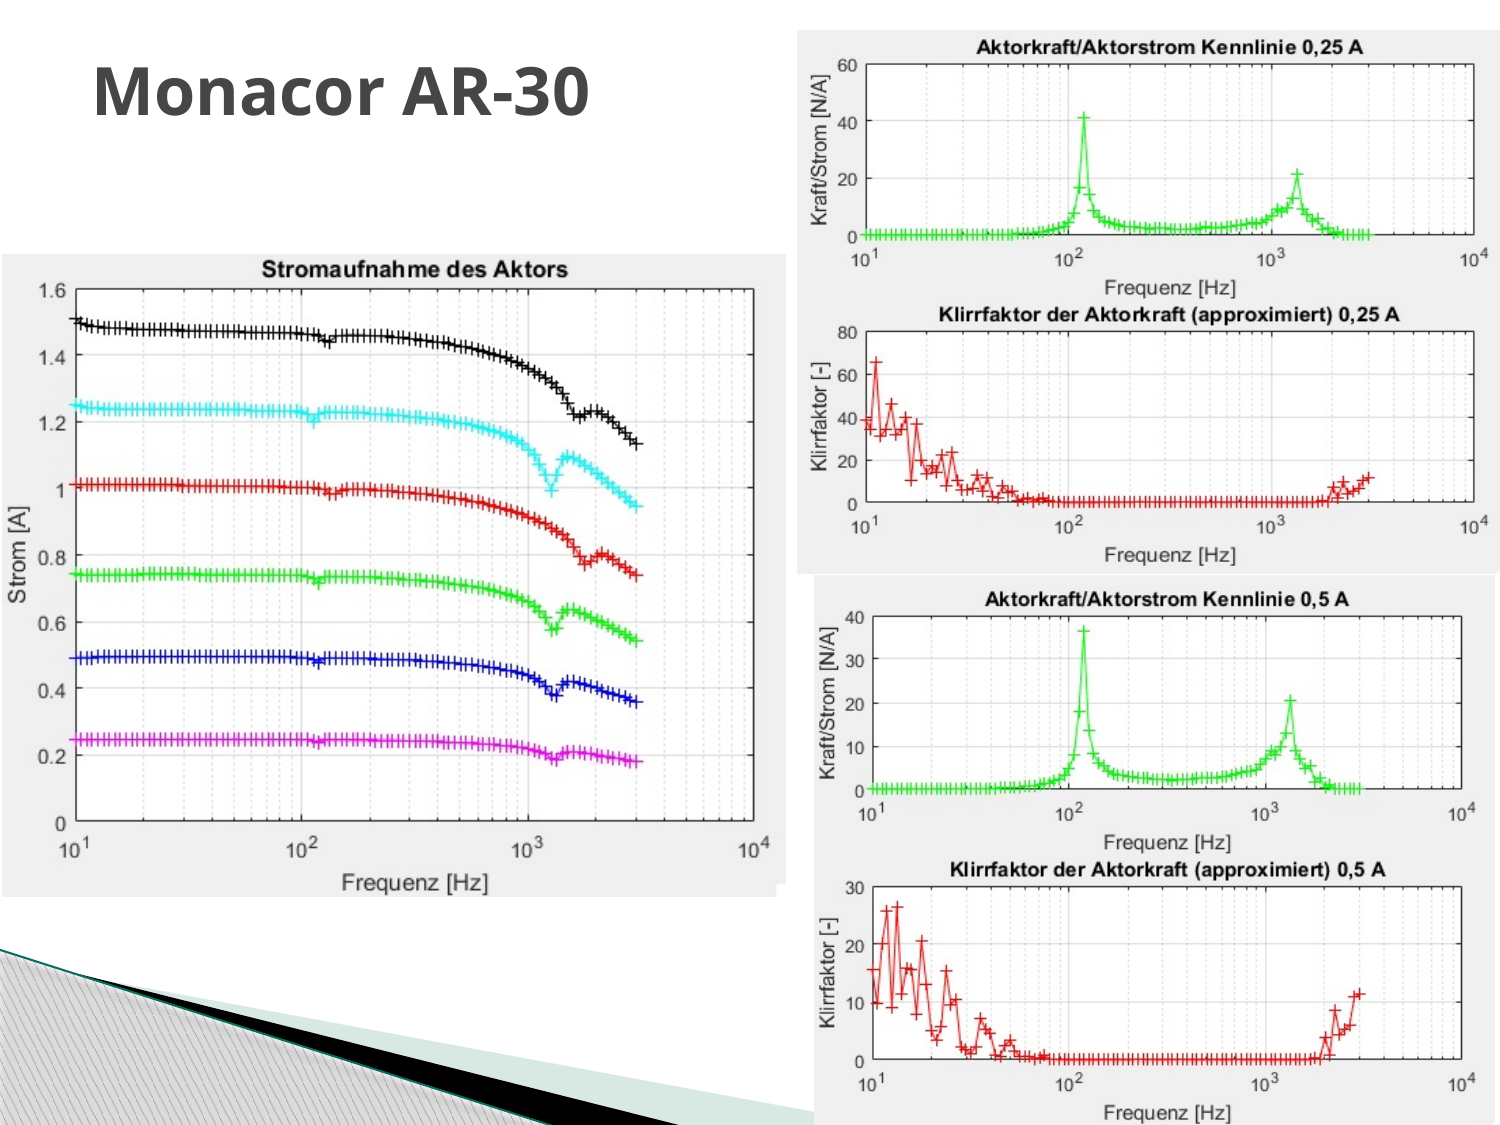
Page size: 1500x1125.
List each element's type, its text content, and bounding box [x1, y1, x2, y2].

picture [796, 30, 1500, 574]
picture [814, 575, 1495, 1125]
title Monacor AR-30 [76, 0, 1427, 183]
picture [2, 254, 786, 897]
